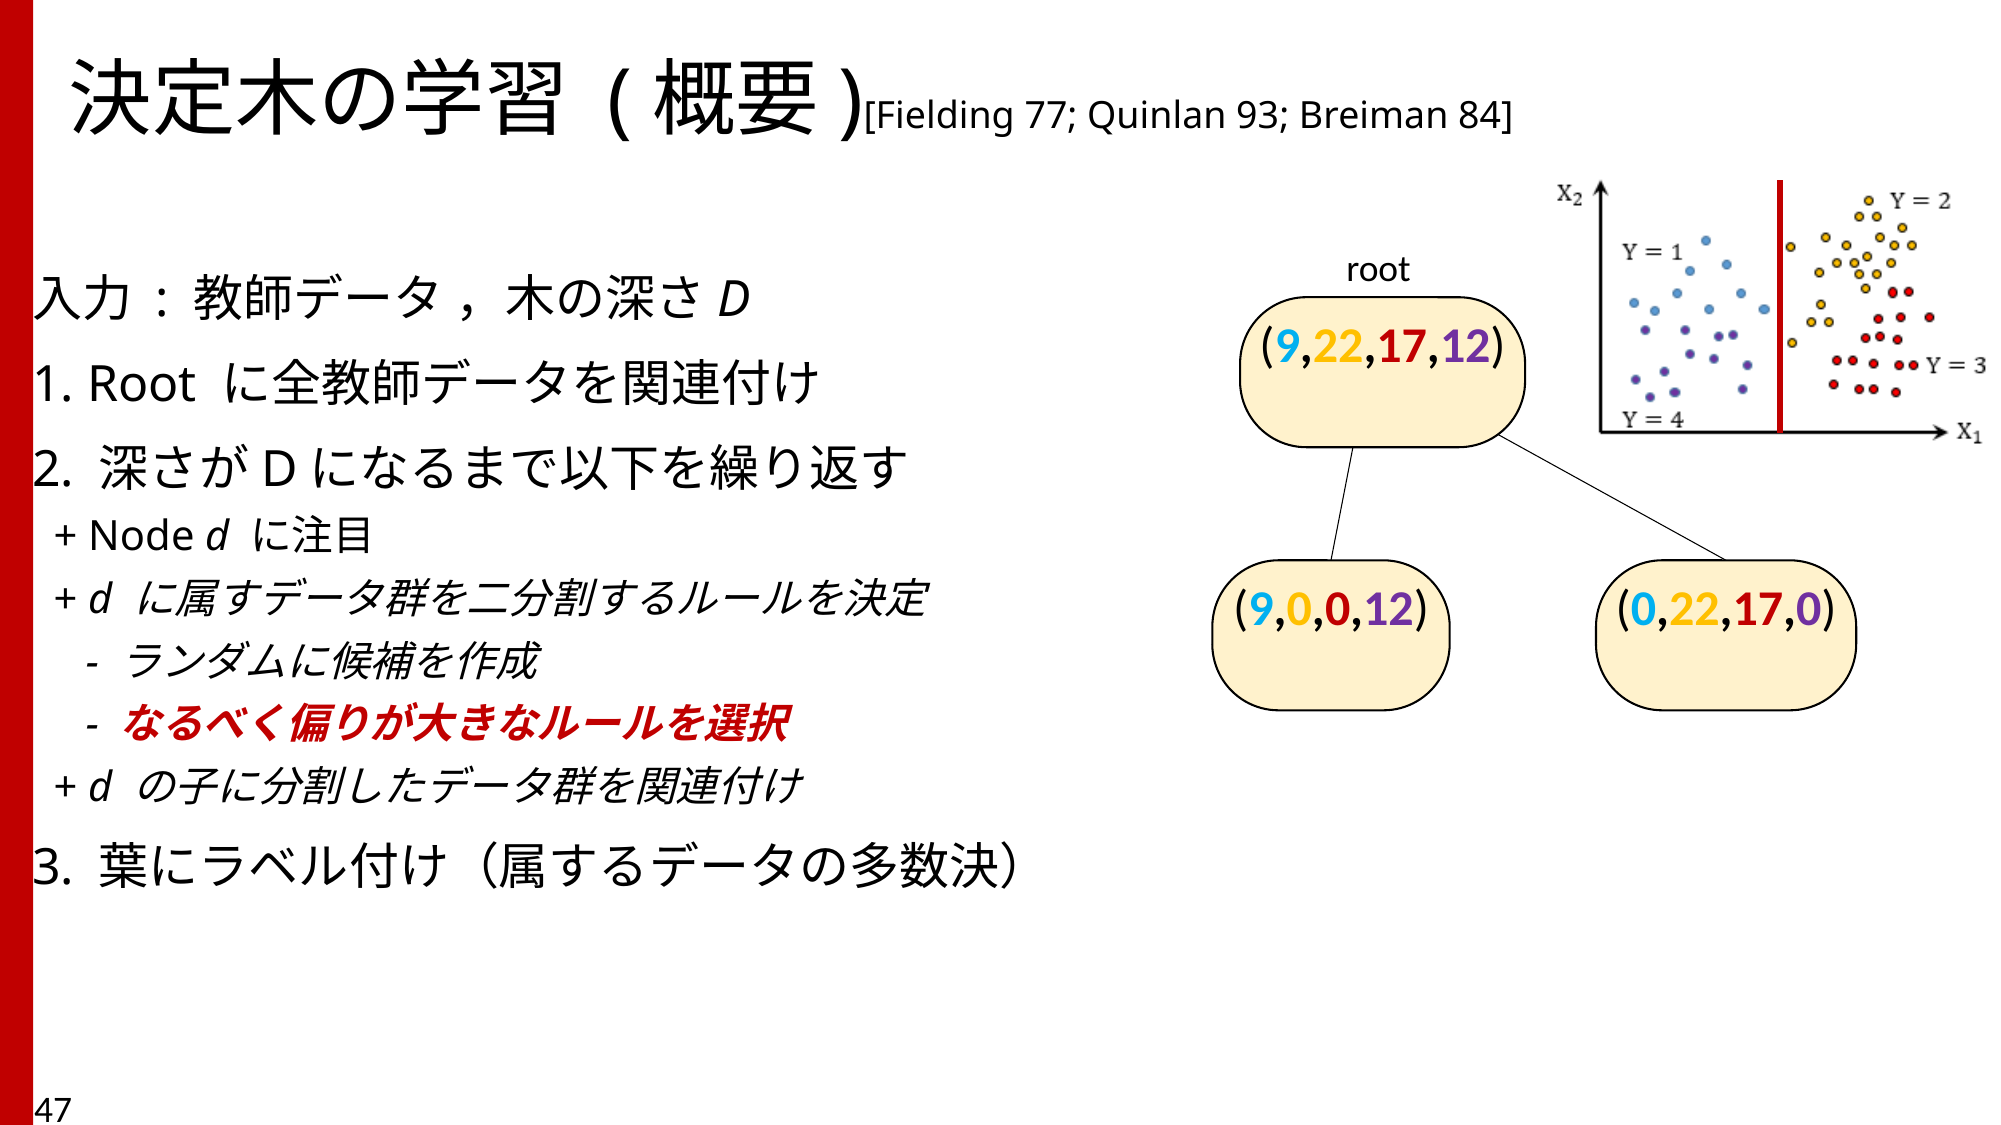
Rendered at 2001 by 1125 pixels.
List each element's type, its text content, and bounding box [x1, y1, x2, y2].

slide_number 47 [19, 1077, 470, 1125]
picture [1552, 161, 2000, 455]
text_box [1331, 372, 1368, 561]
title 決定木の学習 (概要)[Fielding 77; Quinlan 93; Breiman 84] [54, 42, 1872, 162]
text_box root [1331, 236, 1426, 296]
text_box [1385, 372, 1727, 561]
